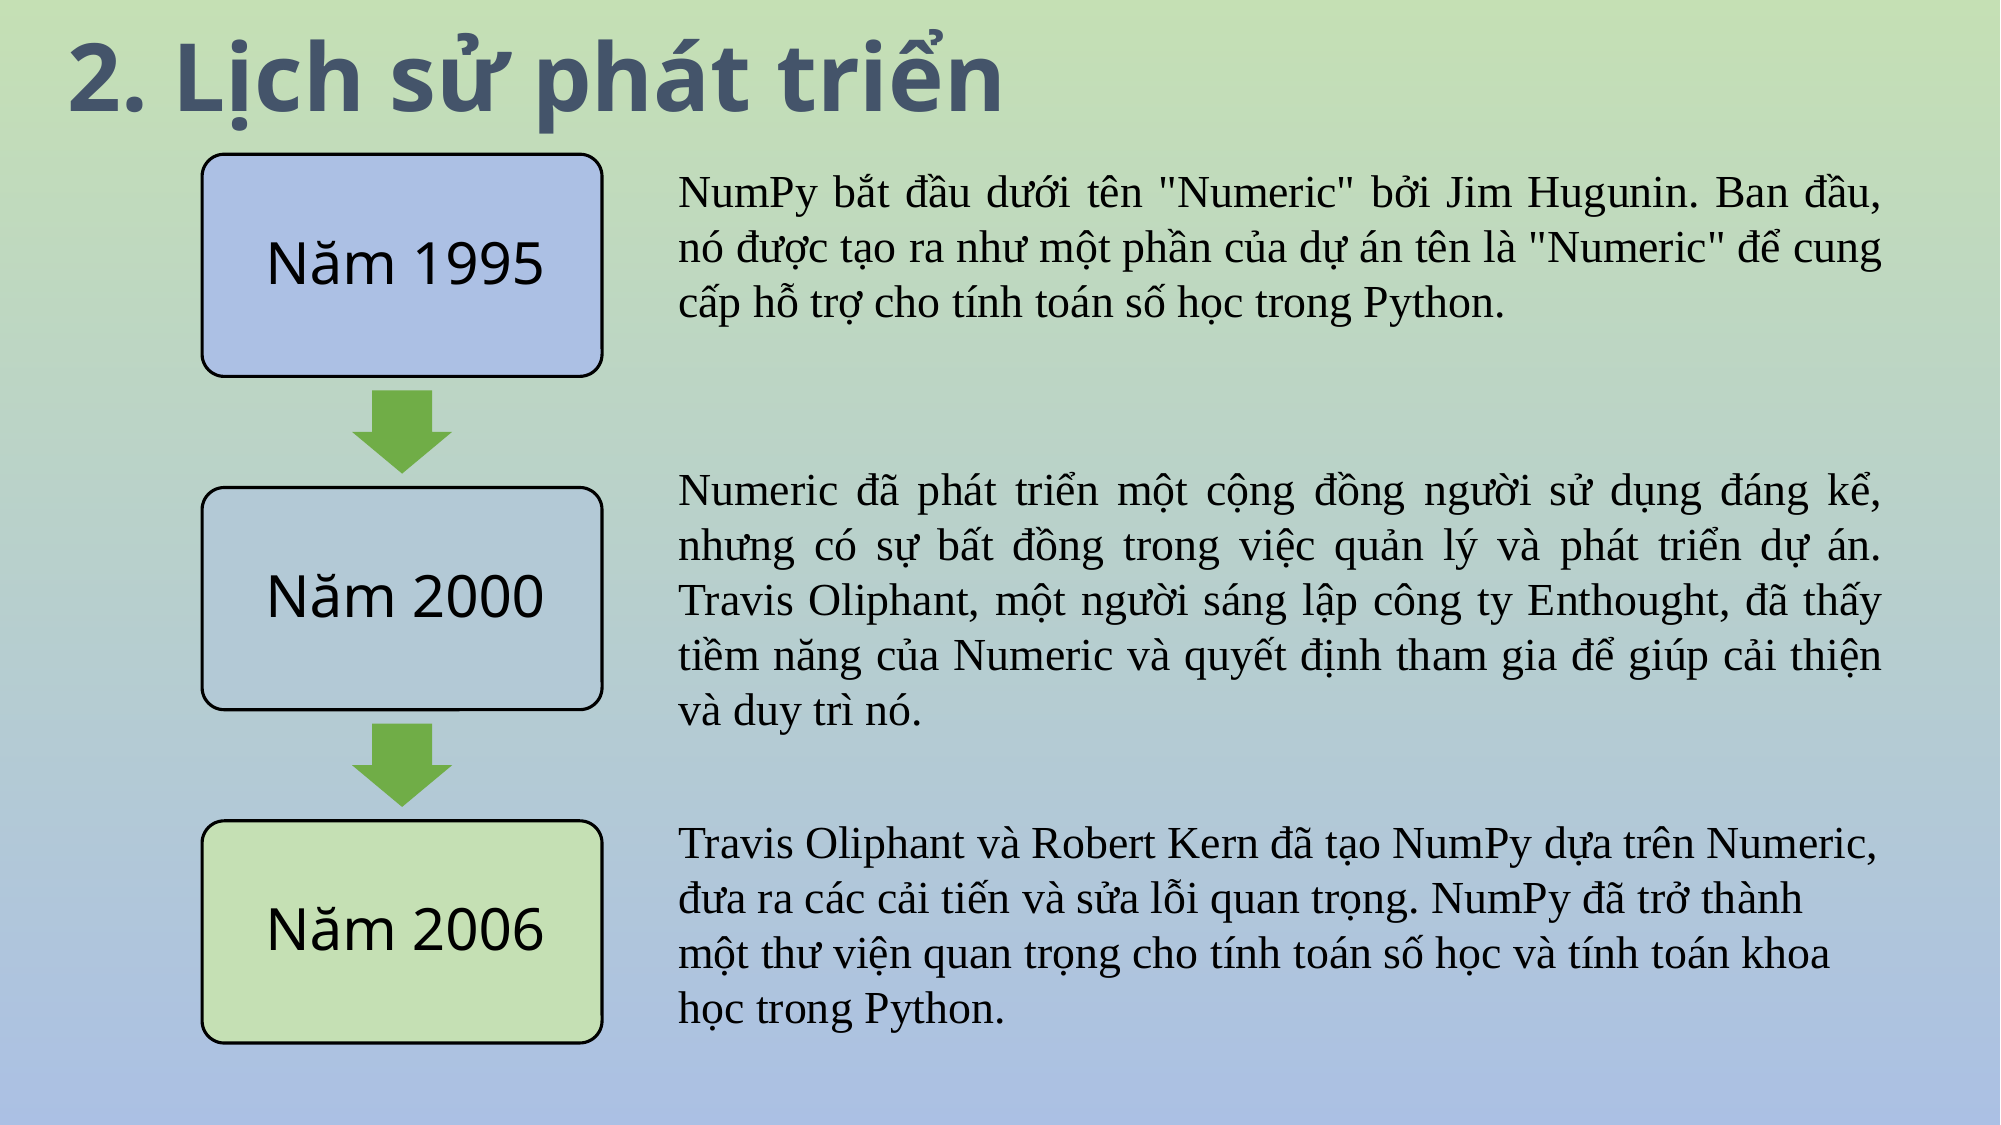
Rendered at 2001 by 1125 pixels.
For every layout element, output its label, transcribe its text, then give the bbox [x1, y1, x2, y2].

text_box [0, 154, 859, 1044]
text_box Travis Oliphant và Robert Kern đã tạo NumPy dựa trên Numeric, đưa ra các cải tiến và sửa lỗi quan trọng. NumPy đã trở thành một thư viện quan trọng cho tính toán số học và tính toán khoa học trong Python. [859, 805, 1899, 1041]
text_box Numeric đã phát triển một cộng đồng người sử dụng đáng kể, nhưng có sự bất đồng trong việc quản lý và phát triển dự án. Travis Oliphant, một người sáng lập công ty Enthought, đã thấy tiềm năng của Numeric và quyết định tham gia để giúp cải thiện và duy trì nó. [859, 452, 1899, 742]
title 2. Lịch sử phát triển [30, 0, 1045, 140]
text_box NumPy bắt đầu dưới tên "Numeric" bởi Jim Hugunin. Ban đầu, nó được tạo ra như một phần của dự án tên là "Numeric" để cung cấp hỗ trợ cho tính toán số học trong Python. [859, 154, 1899, 334]
